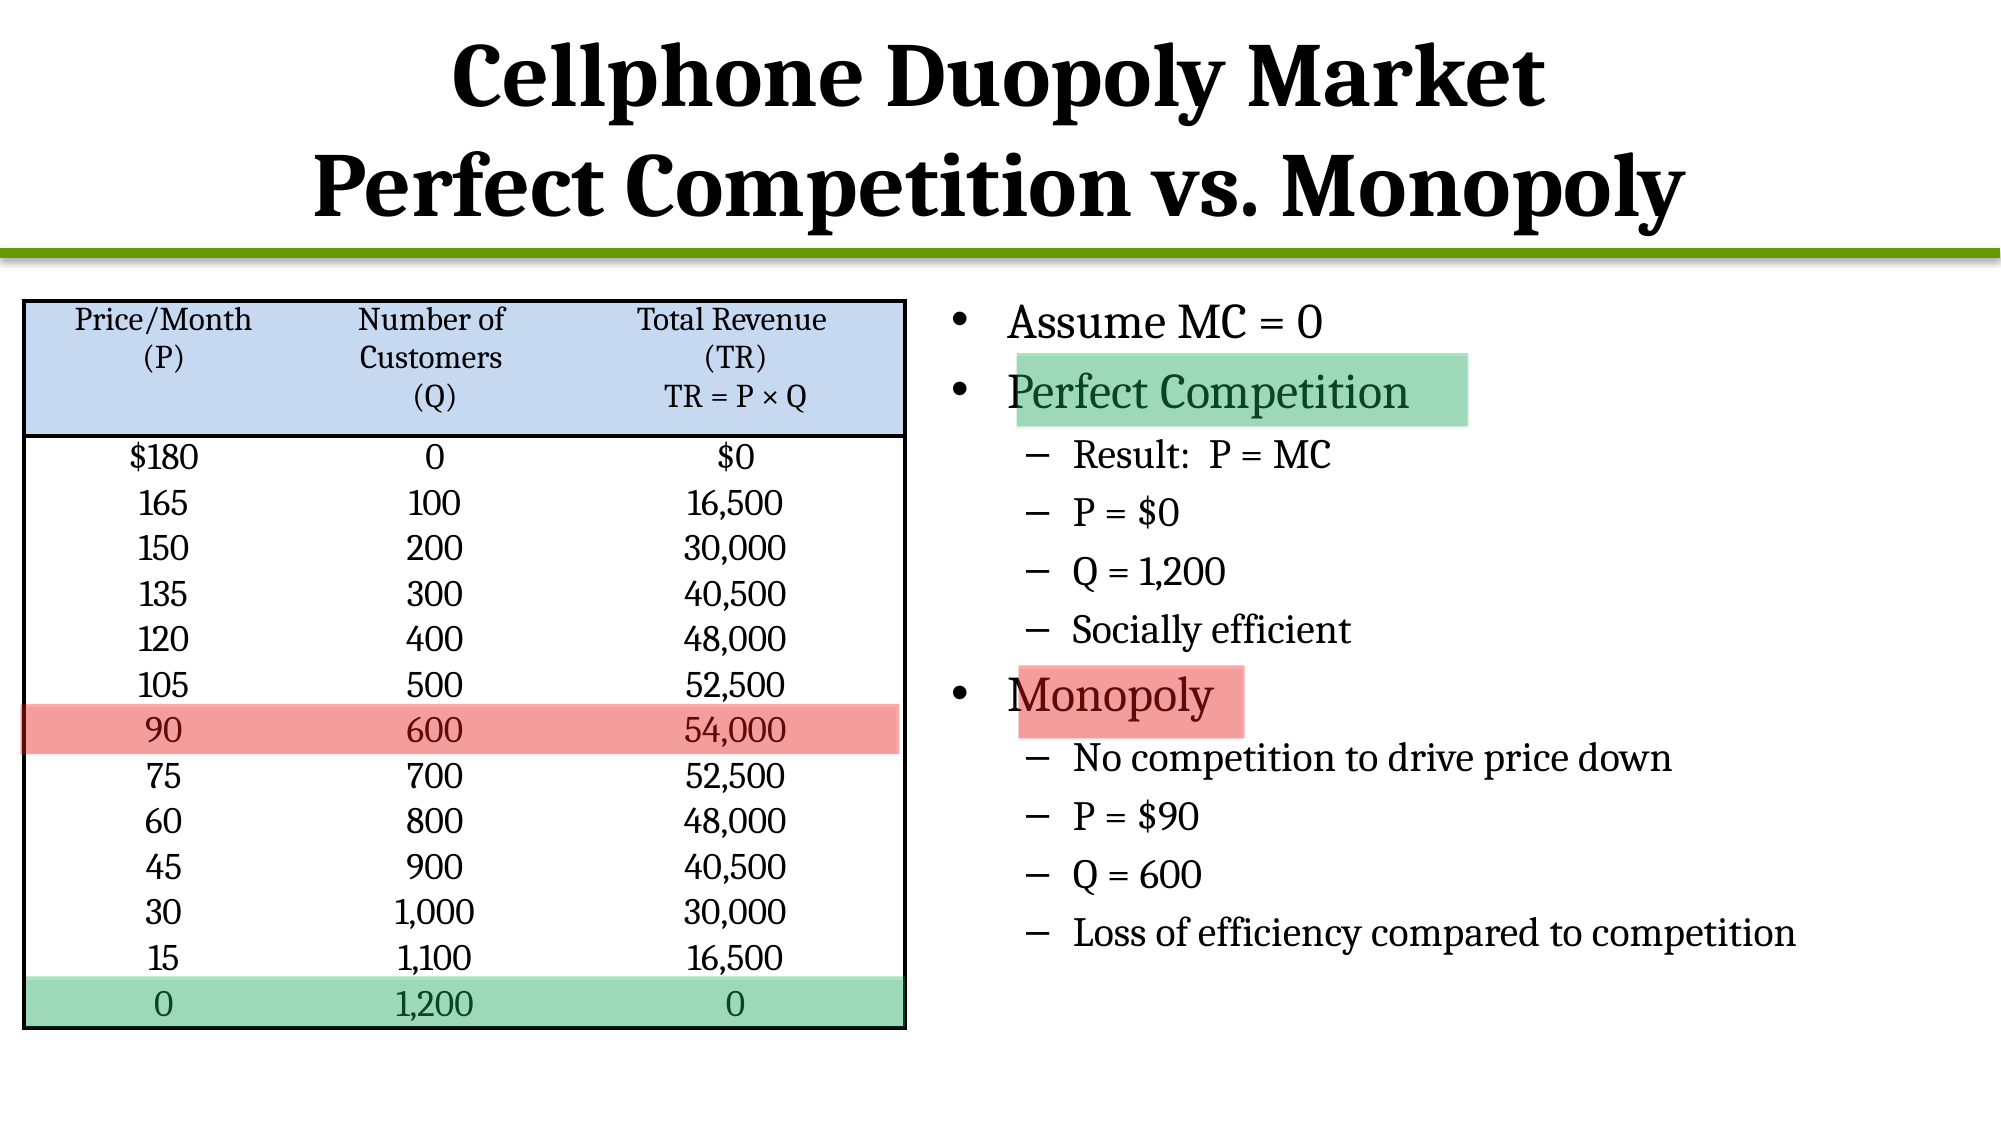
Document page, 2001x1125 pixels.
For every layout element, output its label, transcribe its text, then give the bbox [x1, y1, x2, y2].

list Assume MC = 0 Perfect Competition Result: P = MC P = $0 Q = 1,200 Socially efficient Monopoly No competition to drive price down P = $90 Q = 600 Loss of efficiency compared to competition [936, 280, 1931, 1085]
table_cell 120 [26, 618, 304, 664]
table_cell 16,500 [566, 937, 903, 976]
table_cell $0 [566, 438, 903, 481]
table_cell 30 [26, 891, 304, 937]
table_cell 52,500 [566, 664, 903, 709]
table_cell 800 [304, 800, 566, 846]
table_cell 100 [304, 481, 566, 527]
table_cell 40,500 [566, 846, 903, 891]
table_header Total Revenue (TR) TR = P × Q [566, 303, 903, 434]
table_cell 30,000 [566, 527, 903, 573]
text_box [1018, 665, 1245, 739]
table_cell 48,000 [566, 618, 903, 664]
table_cell 45 [26, 846, 304, 891]
table_cell 900 [304, 846, 566, 891]
table_cell 1,100 [304, 937, 566, 976]
table_cell 700 [304, 758, 566, 800]
table_cell 165 [26, 481, 304, 527]
table_cell $180 [26, 438, 304, 481]
table_header Number of Customers (Q) [304, 303, 566, 434]
table_cell 200 [304, 527, 566, 573]
table_cell 150 [26, 527, 304, 573]
table_cell 30,000 [566, 891, 903, 937]
table_cell 15 [26, 937, 304, 976]
title Cellphone Duopoly Market Perfect Competition vs. Monopoly [99, 0, 1900, 251]
table_cell 52,500 [566, 755, 903, 800]
table_cell 500 [304, 664, 566, 703]
text_box [1016, 353, 1469, 427]
table_cell 400 [304, 618, 566, 664]
table_cell 40,500 [566, 573, 903, 618]
table_cell 1,000 [304, 891, 566, 937]
table_cell 300 [304, 573, 566, 618]
table_cell 105 [26, 664, 304, 703]
table_header Price/Month (P) [26, 303, 304, 434]
table_cell 135 [26, 573, 304, 618]
table_cell 60 [26, 800, 304, 846]
table_cell 0 [304, 438, 566, 481]
table_cell 75 [26, 758, 304, 800]
table_cell 48,000 [566, 800, 903, 846]
text_box [26, 976, 905, 1027]
text_box [20, 703, 900, 754]
table_cell 16,500 [566, 481, 903, 527]
